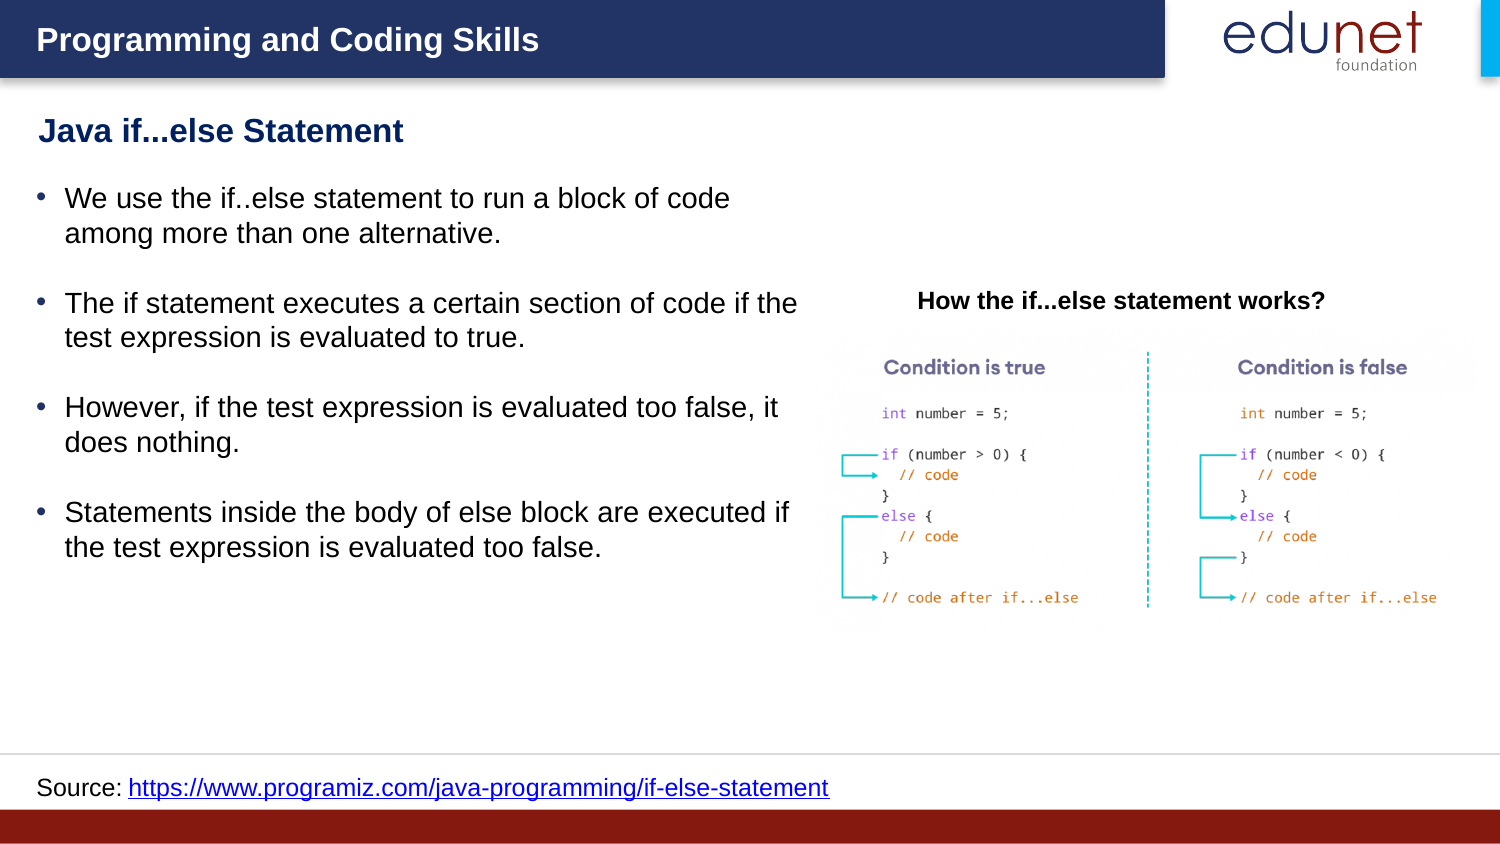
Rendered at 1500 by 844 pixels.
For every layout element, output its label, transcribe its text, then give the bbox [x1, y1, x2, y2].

text_box How the if...else statement works? [906, 274, 1339, 320]
picture [1219, 8, 1424, 75]
text_box https://www.programiz.com/java-programming/if-else-statement [113, 763, 970, 809]
title Java if...else Statement [23, 94, 549, 164]
text_box We use the if..else statement to run a block of code among more than one alternative. The if statement executes a certain section of code if the test expression is evaluated to true. However, if the test expression is evaluated too false, it does nothing. Statements inside the body of else block are executed if the test expression is evaluated too false. [24, 173, 816, 605]
text_box Source: [21, 763, 113, 809]
picture [816, 327, 1476, 633]
